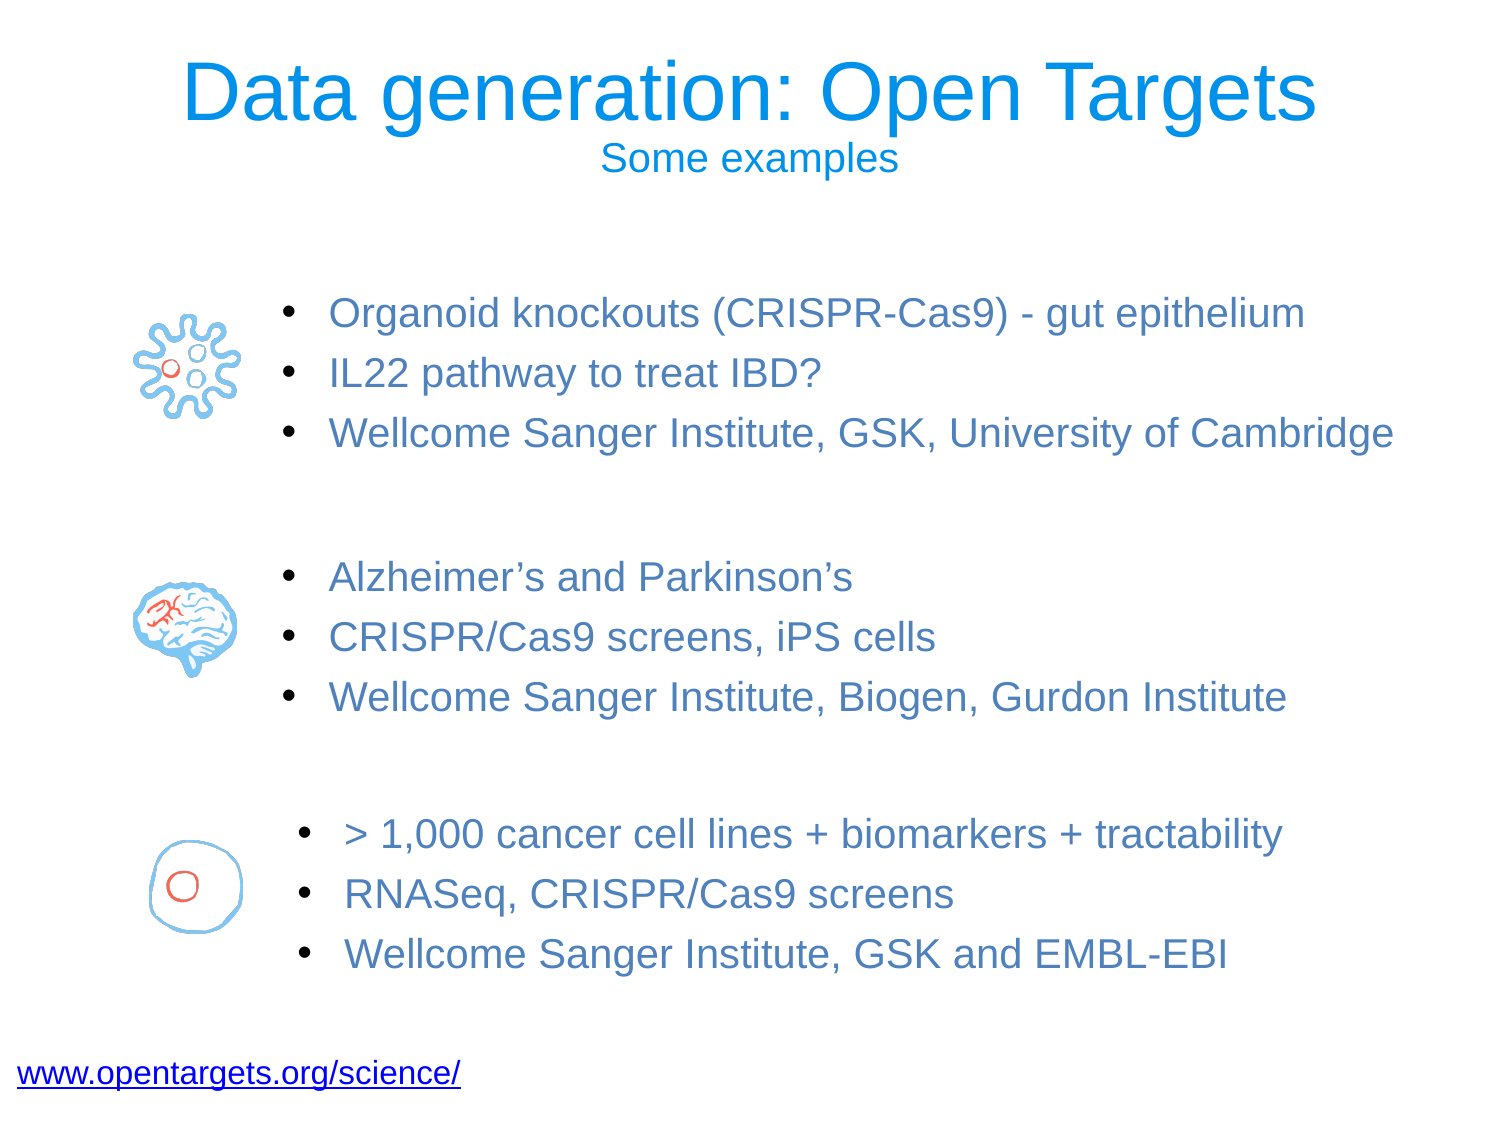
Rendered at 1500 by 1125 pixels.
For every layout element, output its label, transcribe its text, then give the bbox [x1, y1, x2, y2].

text_box Organoid knockouts (CRISPR-Cas9) - gut epithelium IL22 pathway to treat IBD? Wellcome Sanger Institute, GSK, University of Cambridge [266, 312, 1459, 464]
picture [148, 839, 243, 934]
picture [133, 582, 237, 678]
text_box Data generation: Open Targets [0, 30, 1500, 123]
text_box Alzheimer’s and Parkinson’s CRISPR/Cas9 screens, iPS cells Wellcome Sanger Institute, Biogen, Gurdon Institute [266, 532, 1403, 728]
picture [133, 313, 241, 420]
text_box www.opentargets.org/science/ [2, 1044, 627, 1125]
text_box > 1,000 cancer cell lines + biomarkers + tractability RNASeq, CRISPR/Cas9 screens Wellcome Sanger Institute, GSK and EMBL-EBI [282, 789, 1419, 985]
text_box Some examples [0, 123, 1500, 312]
